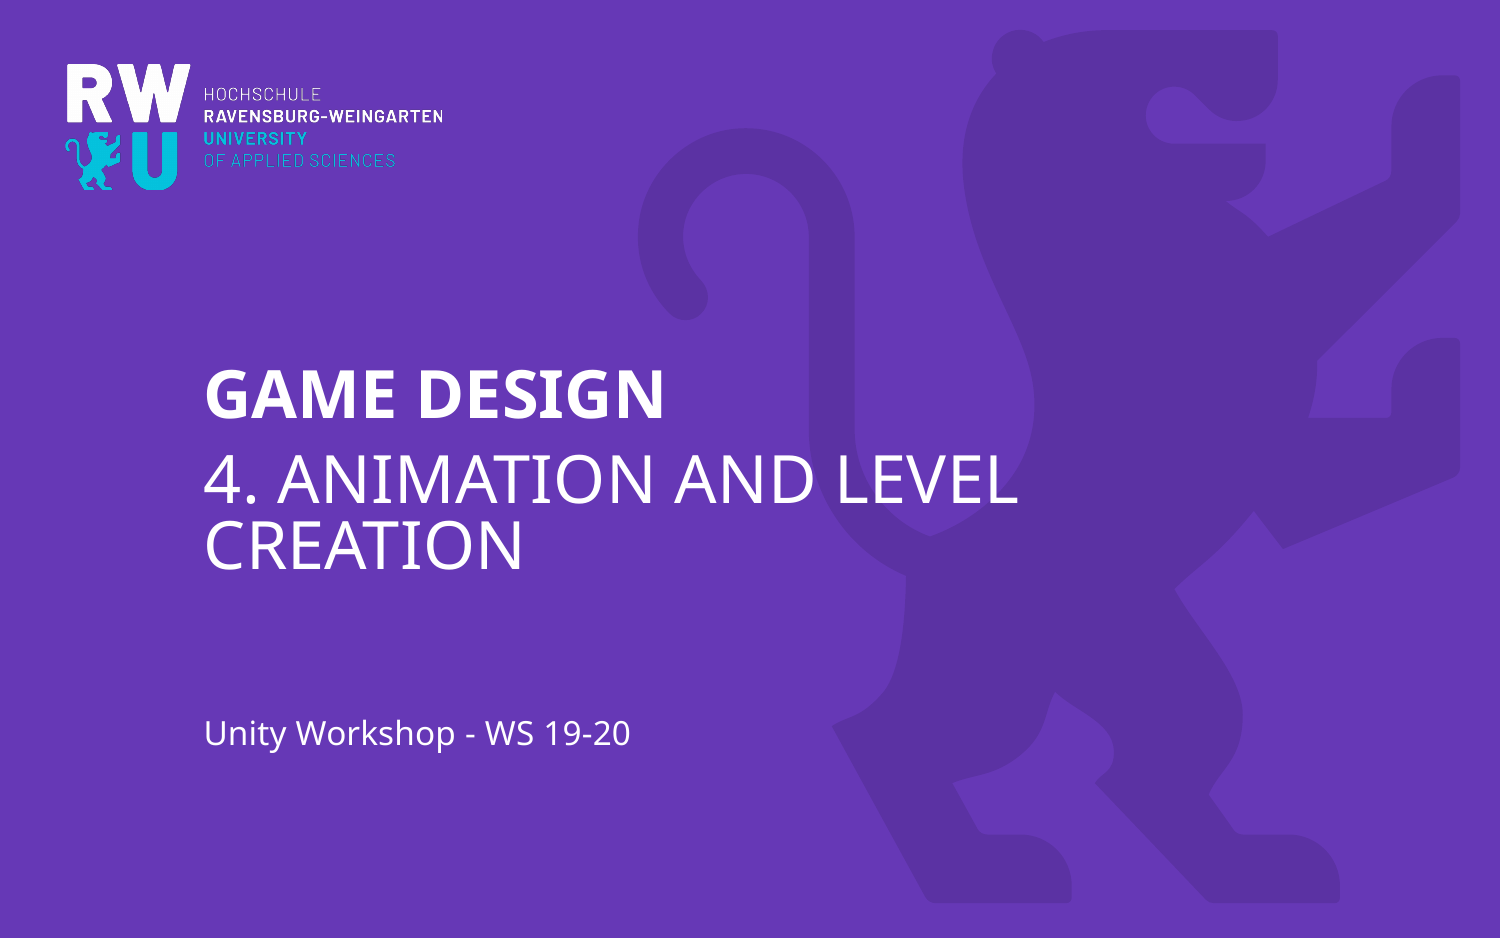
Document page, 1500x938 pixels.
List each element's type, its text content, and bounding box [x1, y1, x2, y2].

list 4. Animation and Level creation [203, 449, 1329, 589]
title Game Design [203, 299, 1329, 434]
subtitle Unity Workshop - WS 19-20 [203, 708, 1329, 852]
